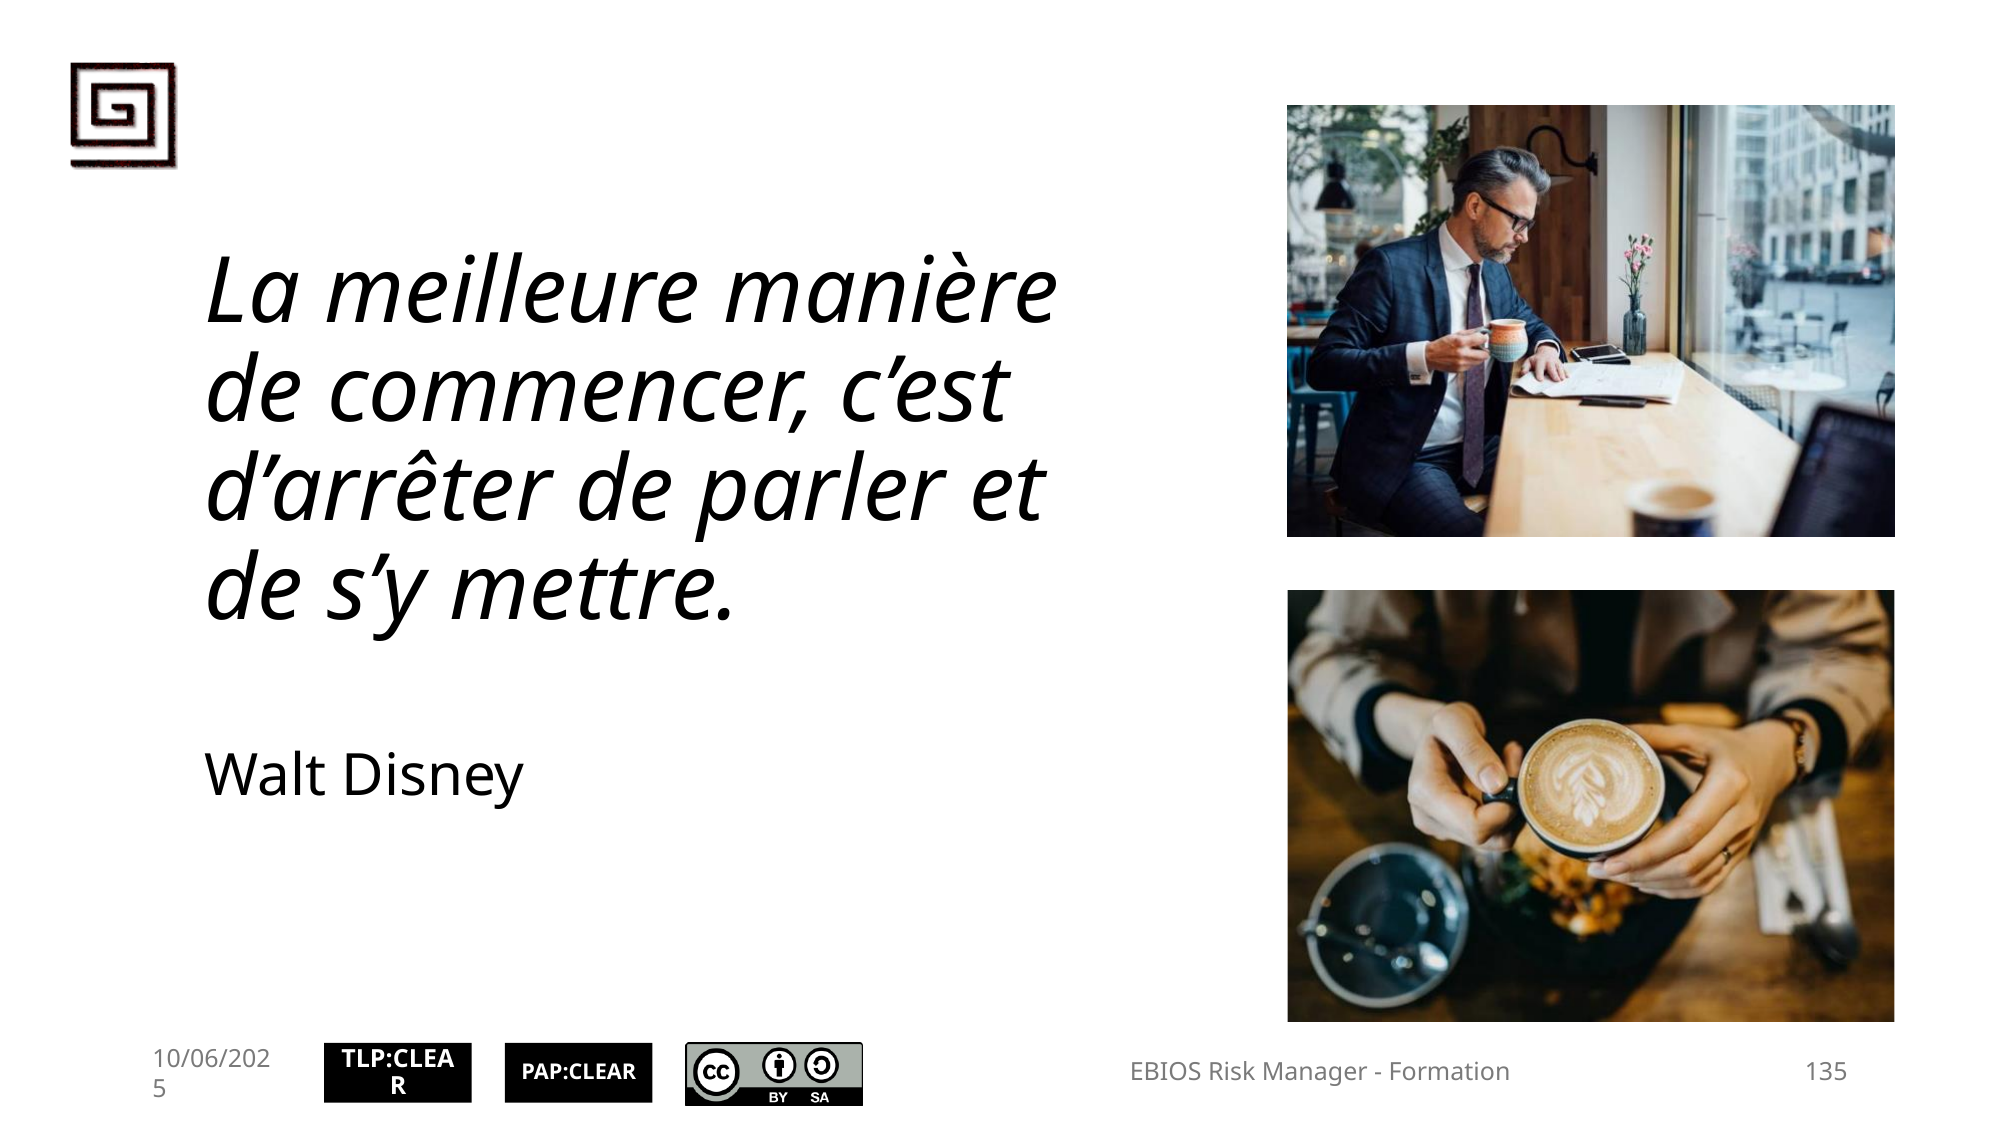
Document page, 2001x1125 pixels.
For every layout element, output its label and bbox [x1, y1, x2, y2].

picture [685, 1042, 863, 1106]
picture [67, 59, 178, 170]
picture [1286, 104, 1896, 537]
title [190, 202, 1083, 680]
slide_number [1771, 1042, 1863, 1103]
text_box [190, 737, 1083, 866]
picture [1286, 590, 1896, 1022]
footer [895, 1042, 1746, 1103]
slide_number [137, 1042, 291, 1103]
